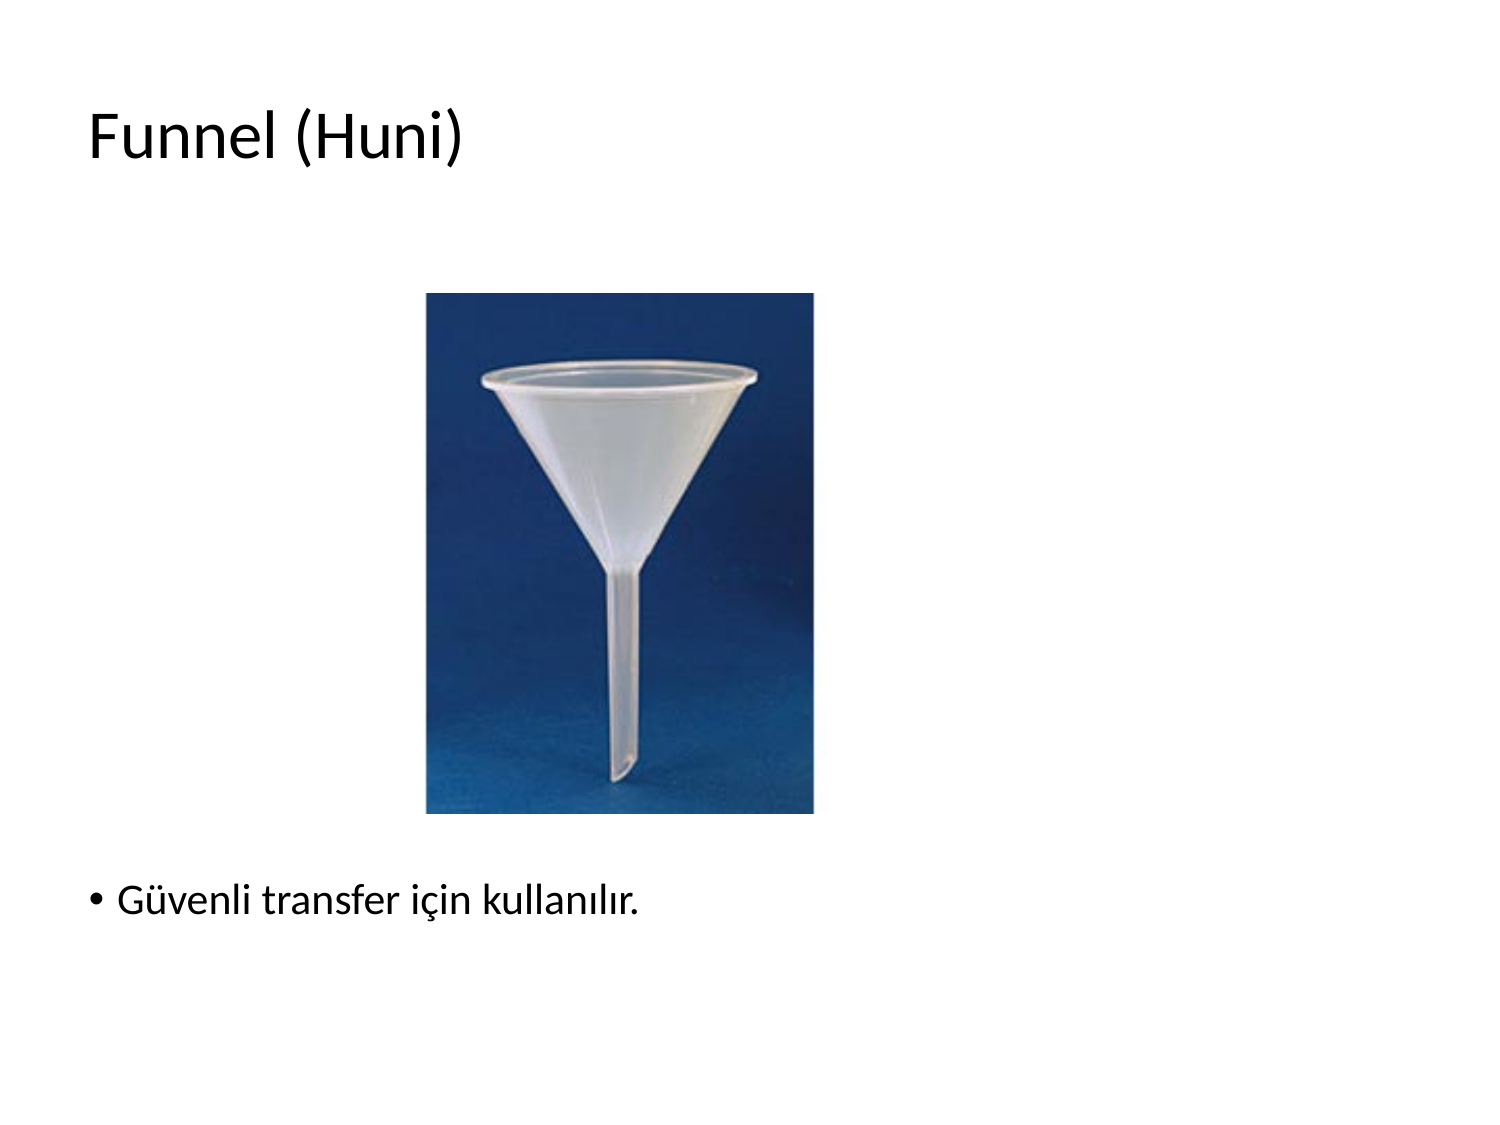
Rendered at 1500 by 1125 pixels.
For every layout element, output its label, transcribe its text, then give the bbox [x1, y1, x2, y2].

title Funnel (Huni) [73, 54, 1249, 218]
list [360, 293, 881, 814]
list Güvenli transfer için kullanılır. [73, 869, 1362, 1087]
